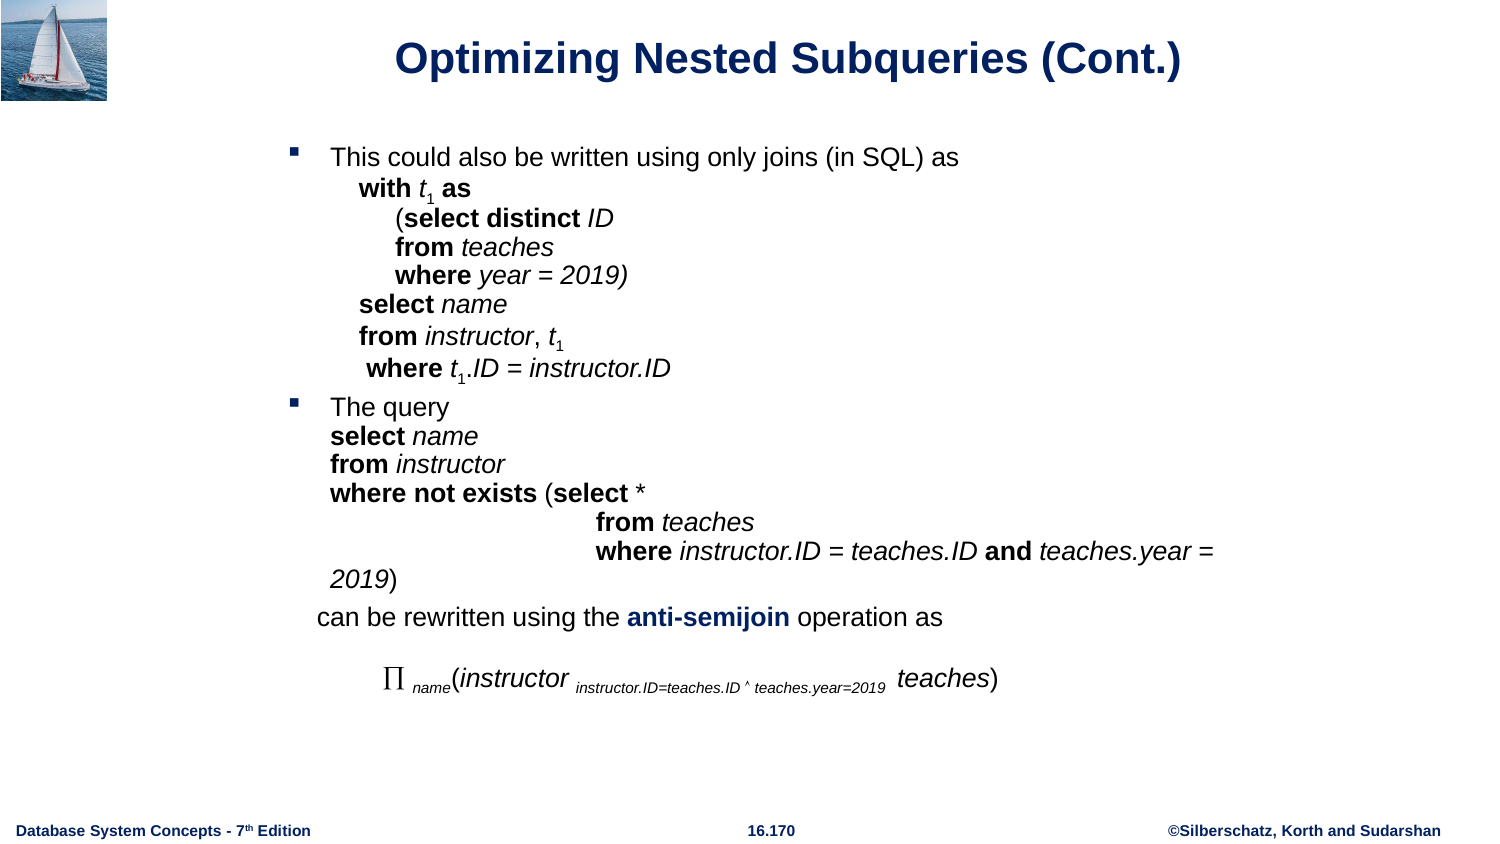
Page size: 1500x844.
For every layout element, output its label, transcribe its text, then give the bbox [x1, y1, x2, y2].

picture [1, 0, 107, 101]
title Optimizing Nested Subqueries (Cont.) [125, 14, 1452, 90]
